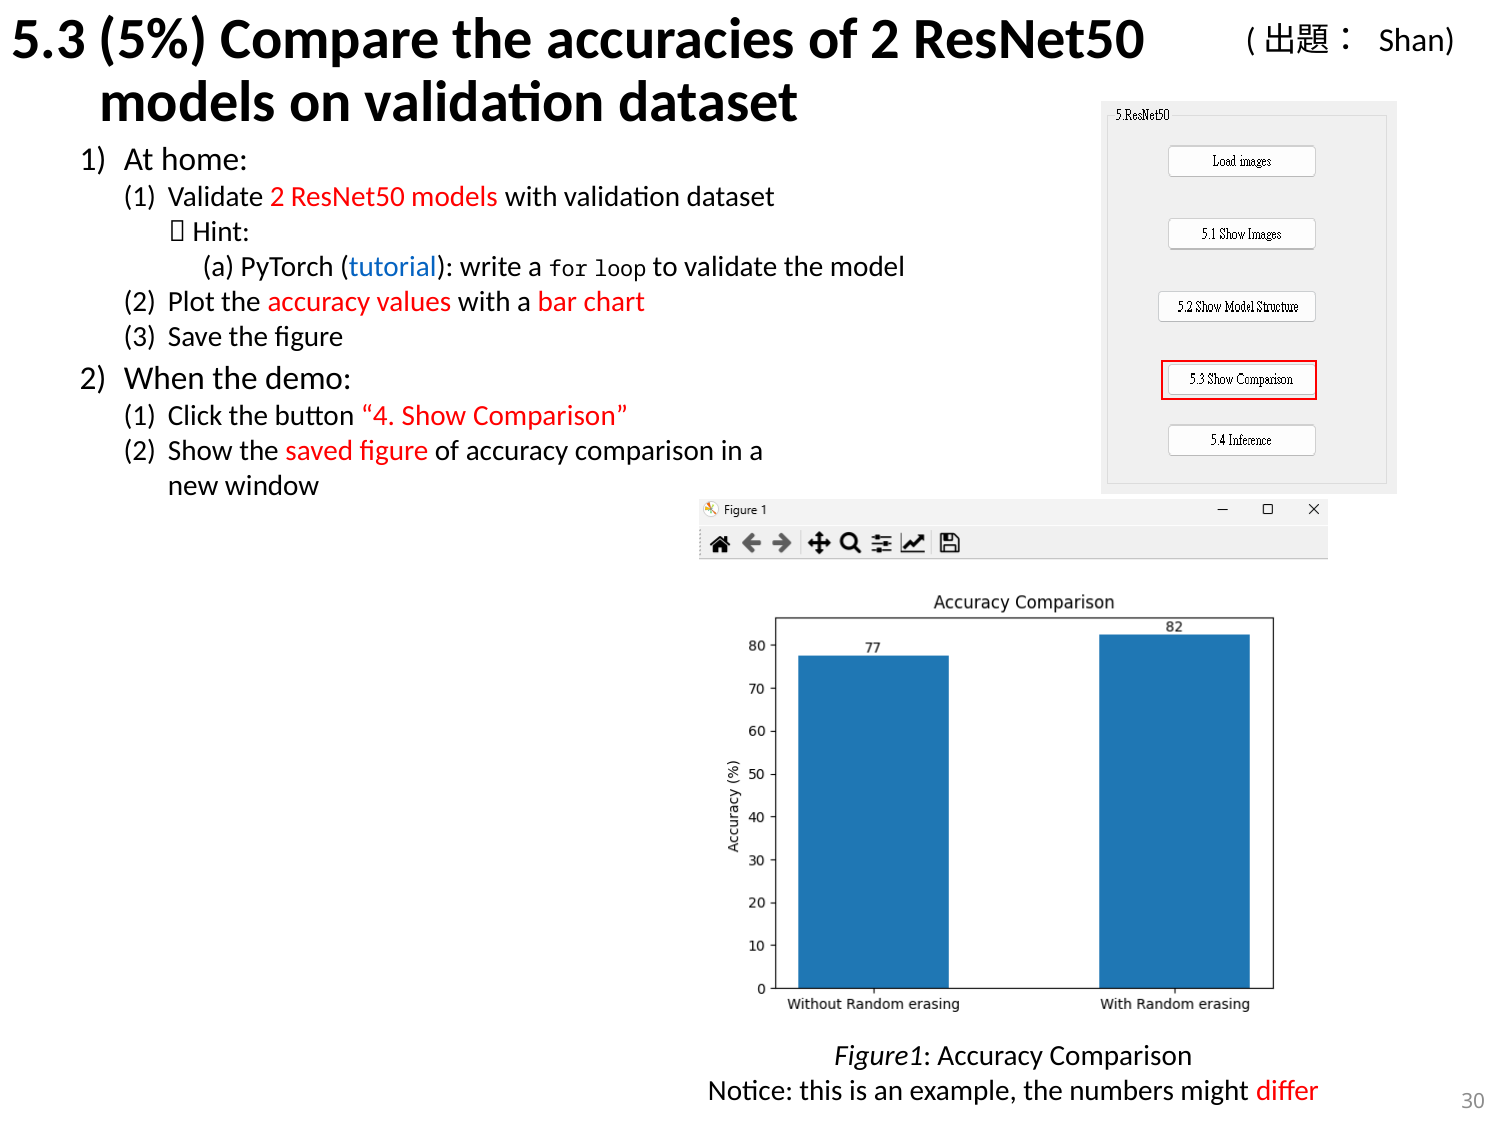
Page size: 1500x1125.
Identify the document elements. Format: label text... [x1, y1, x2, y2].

slide_number 30 [1162, 1079, 1500, 1125]
text_box Figure1: Accuracy Comparison Notice: this is an example, the numbers might differ [673, 1028, 1354, 1114]
text_box (出題： Shan) [1230, 11, 1500, 66]
picture [1101, 101, 1397, 494]
text_box At home: Validate 2 ResNet50 models with validation dataset  Hint: (a) PyTorch (tutorial): write a for loop to validate the model Plot the accuracy values with a bar chart Save the figure When the demo: Click the button “4. Show Comparison” Show the saved figure of accuracy comparison in a new window [20, 122, 947, 839]
text_box 5.3 (5%) Compare the accuracies of 2 ResNet50 models on validation dataset [0, 1, 1500, 142]
picture [699, 499, 1328, 1029]
